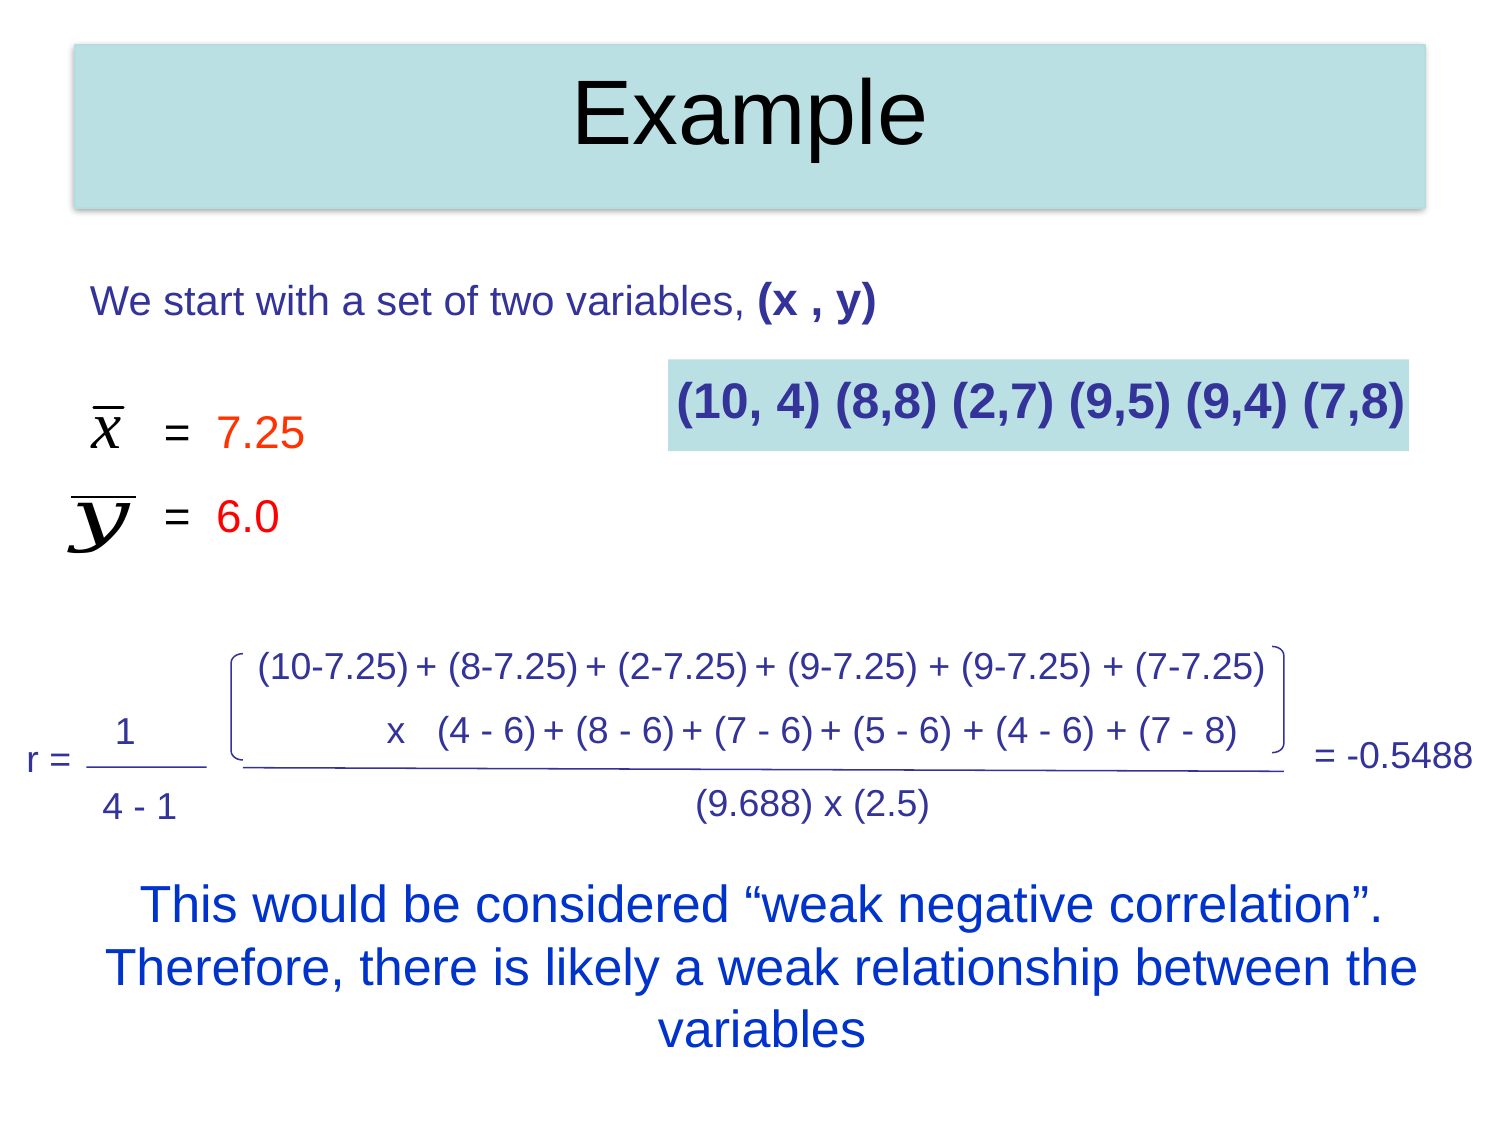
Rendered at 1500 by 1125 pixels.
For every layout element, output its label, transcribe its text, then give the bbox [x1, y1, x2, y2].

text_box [77, 392, 141, 466]
text_box We start with a set of two variables, (x , y) [75, 262, 1459, 863]
text_box 4 - 1 [55, 774, 224, 835]
text_box [1272, 646, 1284, 753]
text_box (10, 4) (8,8) (2,7) (9,5) (9,4) (7,8) [623, 361, 1459, 436]
text_box = -0.5488 [1299, 723, 1500, 783]
text_box (9.688) x (2.5) [540, 771, 1085, 832]
text_box Example [74, 44, 1426, 209]
text_box (10-7.25) + (8-7.25) + (2-7.25) + (9-7.25) + (9-7.25) + (7-7.25) x (4 - 6) + (8 - 6) + (7 - 6) + (5 - 6) + (4 - 6) + (7 - 8) [242, 634, 1383, 759]
text_box 1 [95, 699, 156, 760]
text_box = 6.0 [148, 479, 392, 550]
text_box [231, 653, 243, 760]
text_box r = [11, 727, 119, 788]
text_box This would be considered “weak negative correlation”. Therefore, there is likely a weak relationship between the variables [64, 863, 1459, 1066]
text_box = 7.25 [148, 395, 372, 465]
